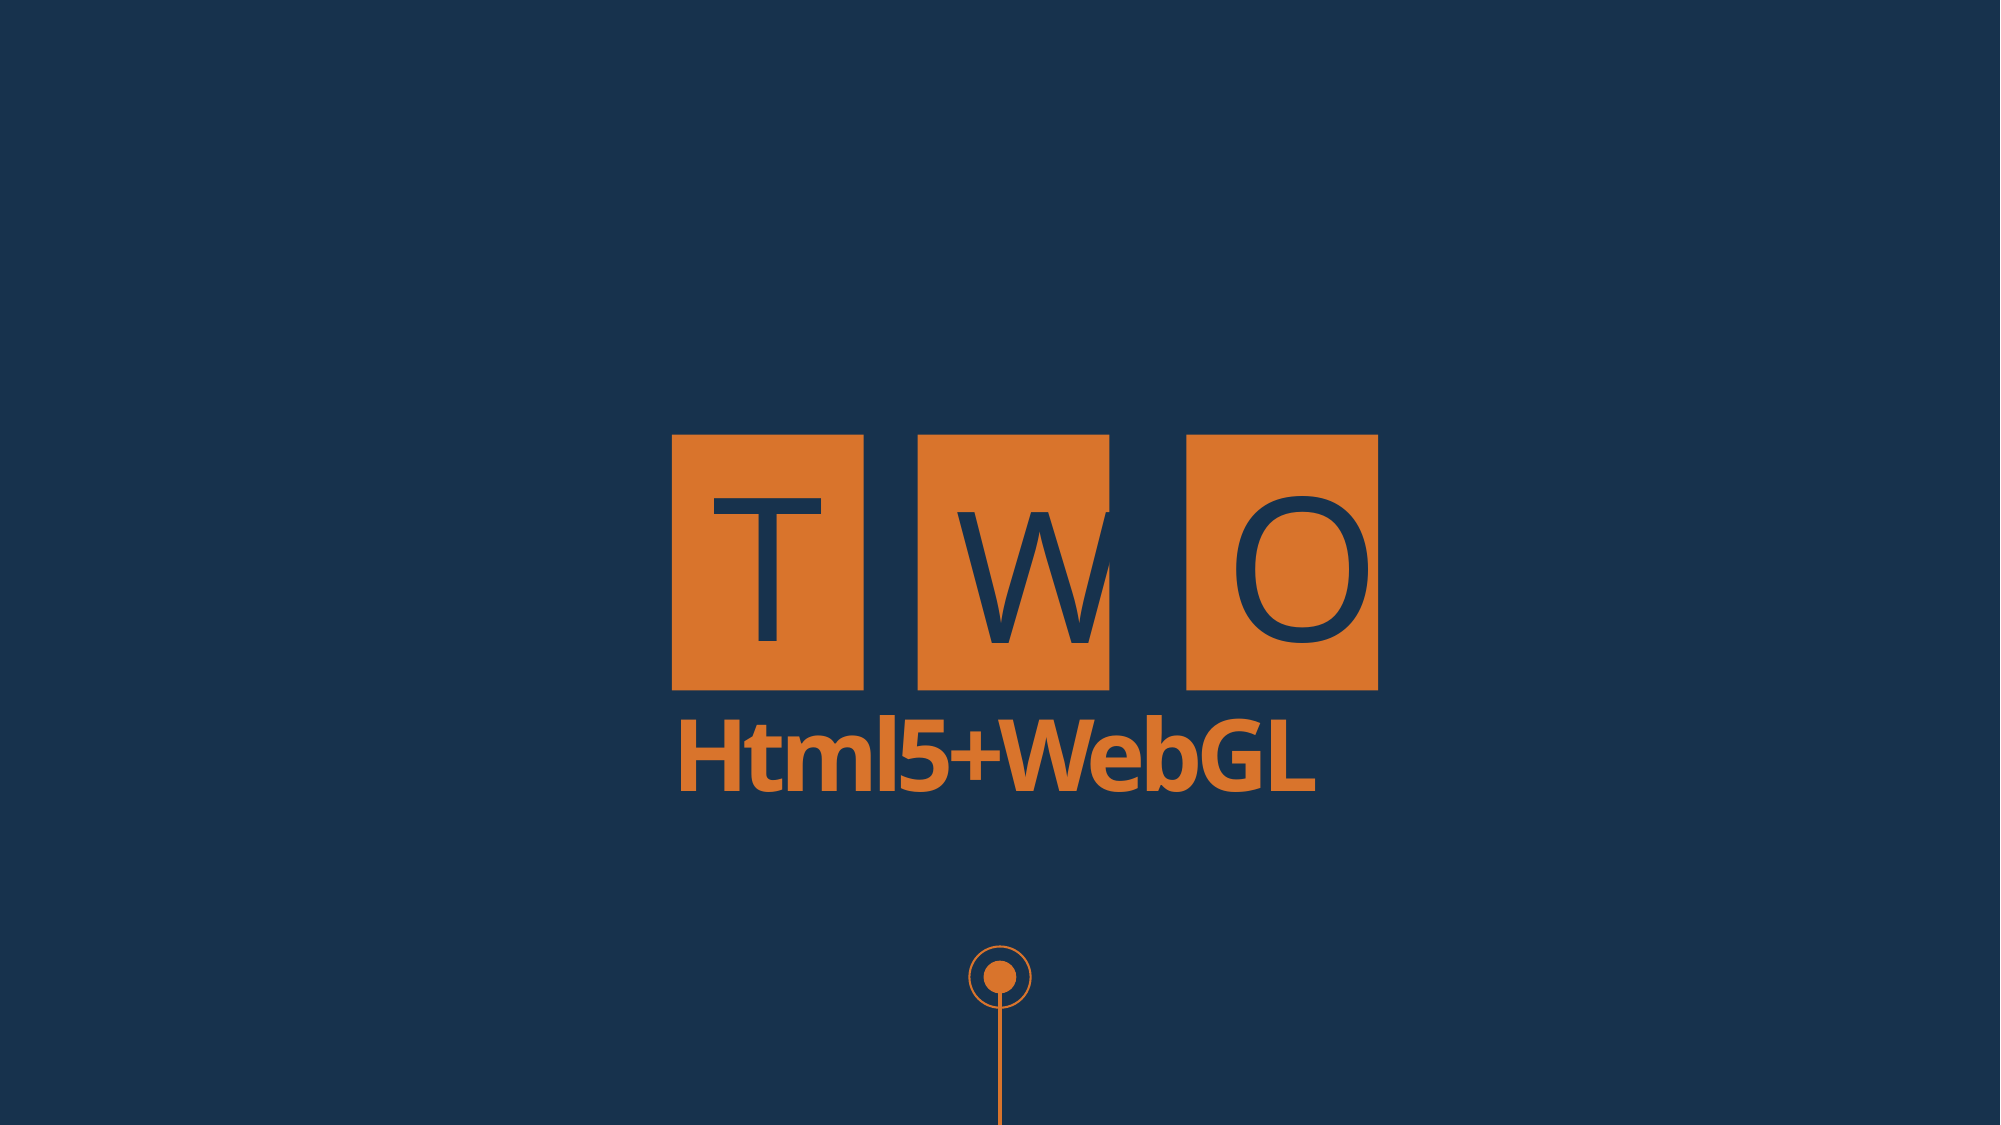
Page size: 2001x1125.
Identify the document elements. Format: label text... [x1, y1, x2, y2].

text_box O [1209, 434, 1356, 683]
text_box [1185, 434, 1209, 683]
text_box W [940, 453, 1087, 683]
text_box [968, 945, 1032, 1005]
text_box T [694, 434, 841, 683]
text_box [1356, 434, 1379, 683]
text_box Html5+WebGL [657, 683, 1532, 819]
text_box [984, 961, 1016, 1125]
text_box [917, 434, 1110, 683]
text_box [671, 434, 694, 683]
text_box [841, 434, 865, 683]
